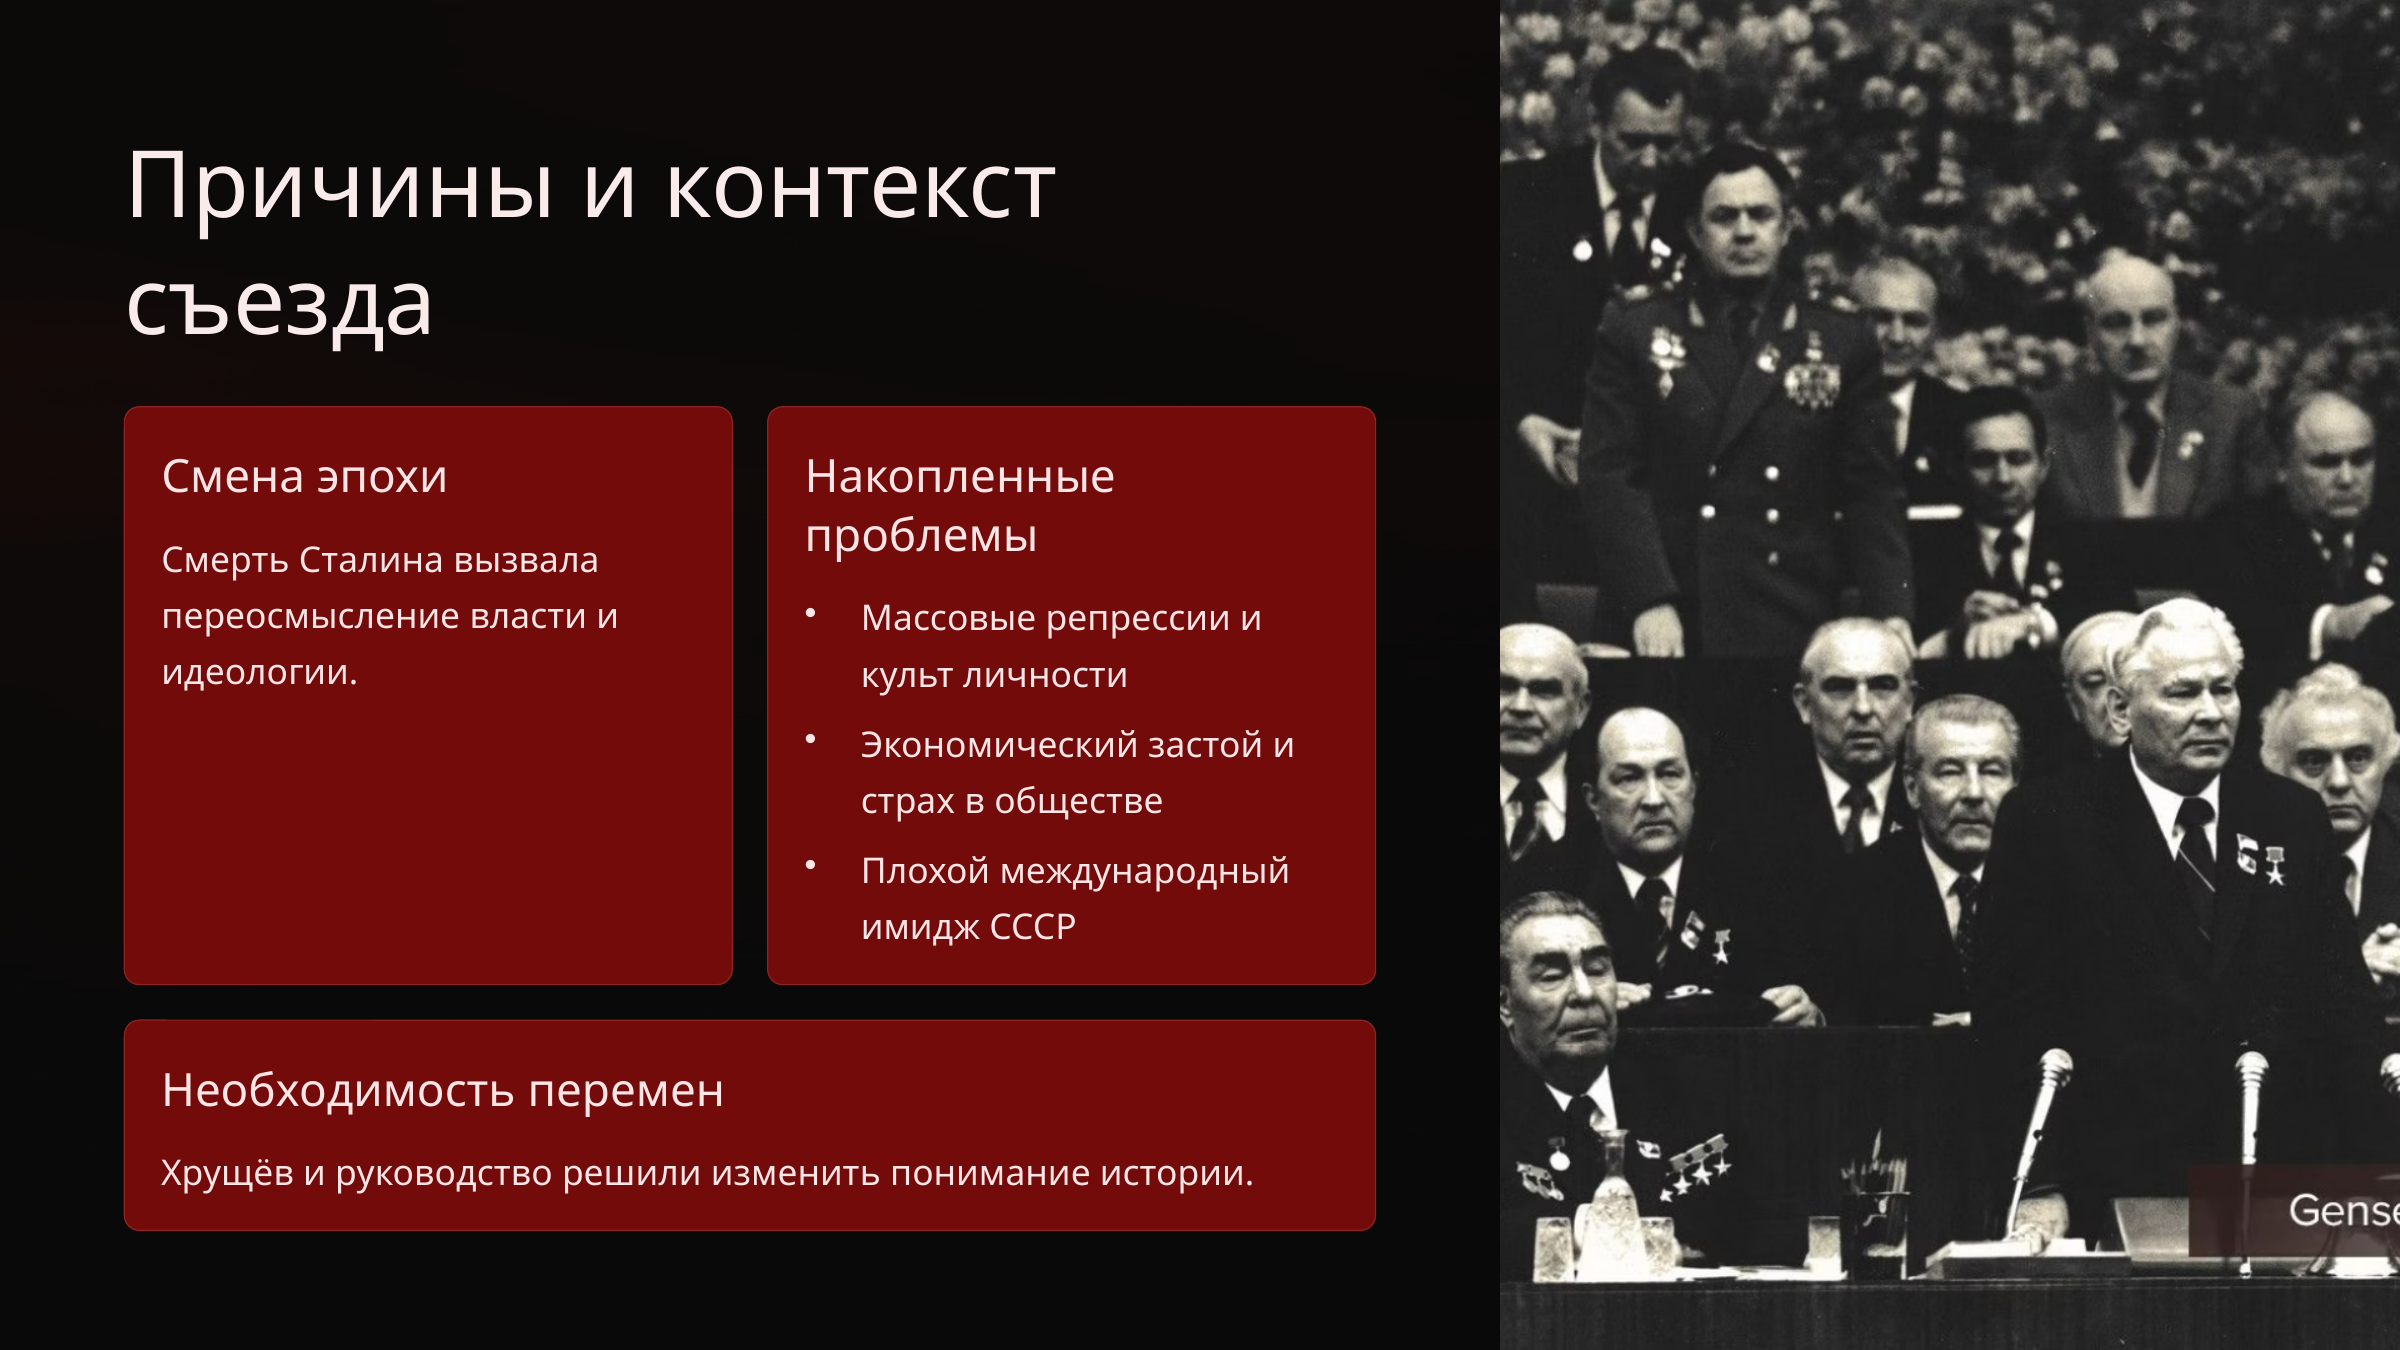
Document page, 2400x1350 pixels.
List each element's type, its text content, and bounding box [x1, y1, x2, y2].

text_box [124, 406, 733, 985]
text_box Необходимость перемен [161, 1056, 867, 1116]
text_box [767, 406, 1376, 985]
text_box Смена эпохи [161, 443, 629, 502]
text_box Причины и контекст съезда [124, 119, 1376, 354]
picture [1499, 0, 2400, 1350]
text_box Накопленные проблемы [804, 443, 1339, 561]
text_box Экономический застой и страх в обществе [804, 707, 1339, 822]
text_box Массовые репрессии и культ личности [804, 581, 1339, 696]
text_box Плохой международный имидж СССР [804, 834, 1339, 948]
text_box Смерть Сталина вызвала переосмысление власти и идеологии. [161, 523, 696, 694]
text_box Хрущёв и руководство решили изменить понимание истории. [161, 1136, 1339, 1194]
text_box [124, 1020, 1376, 1231]
